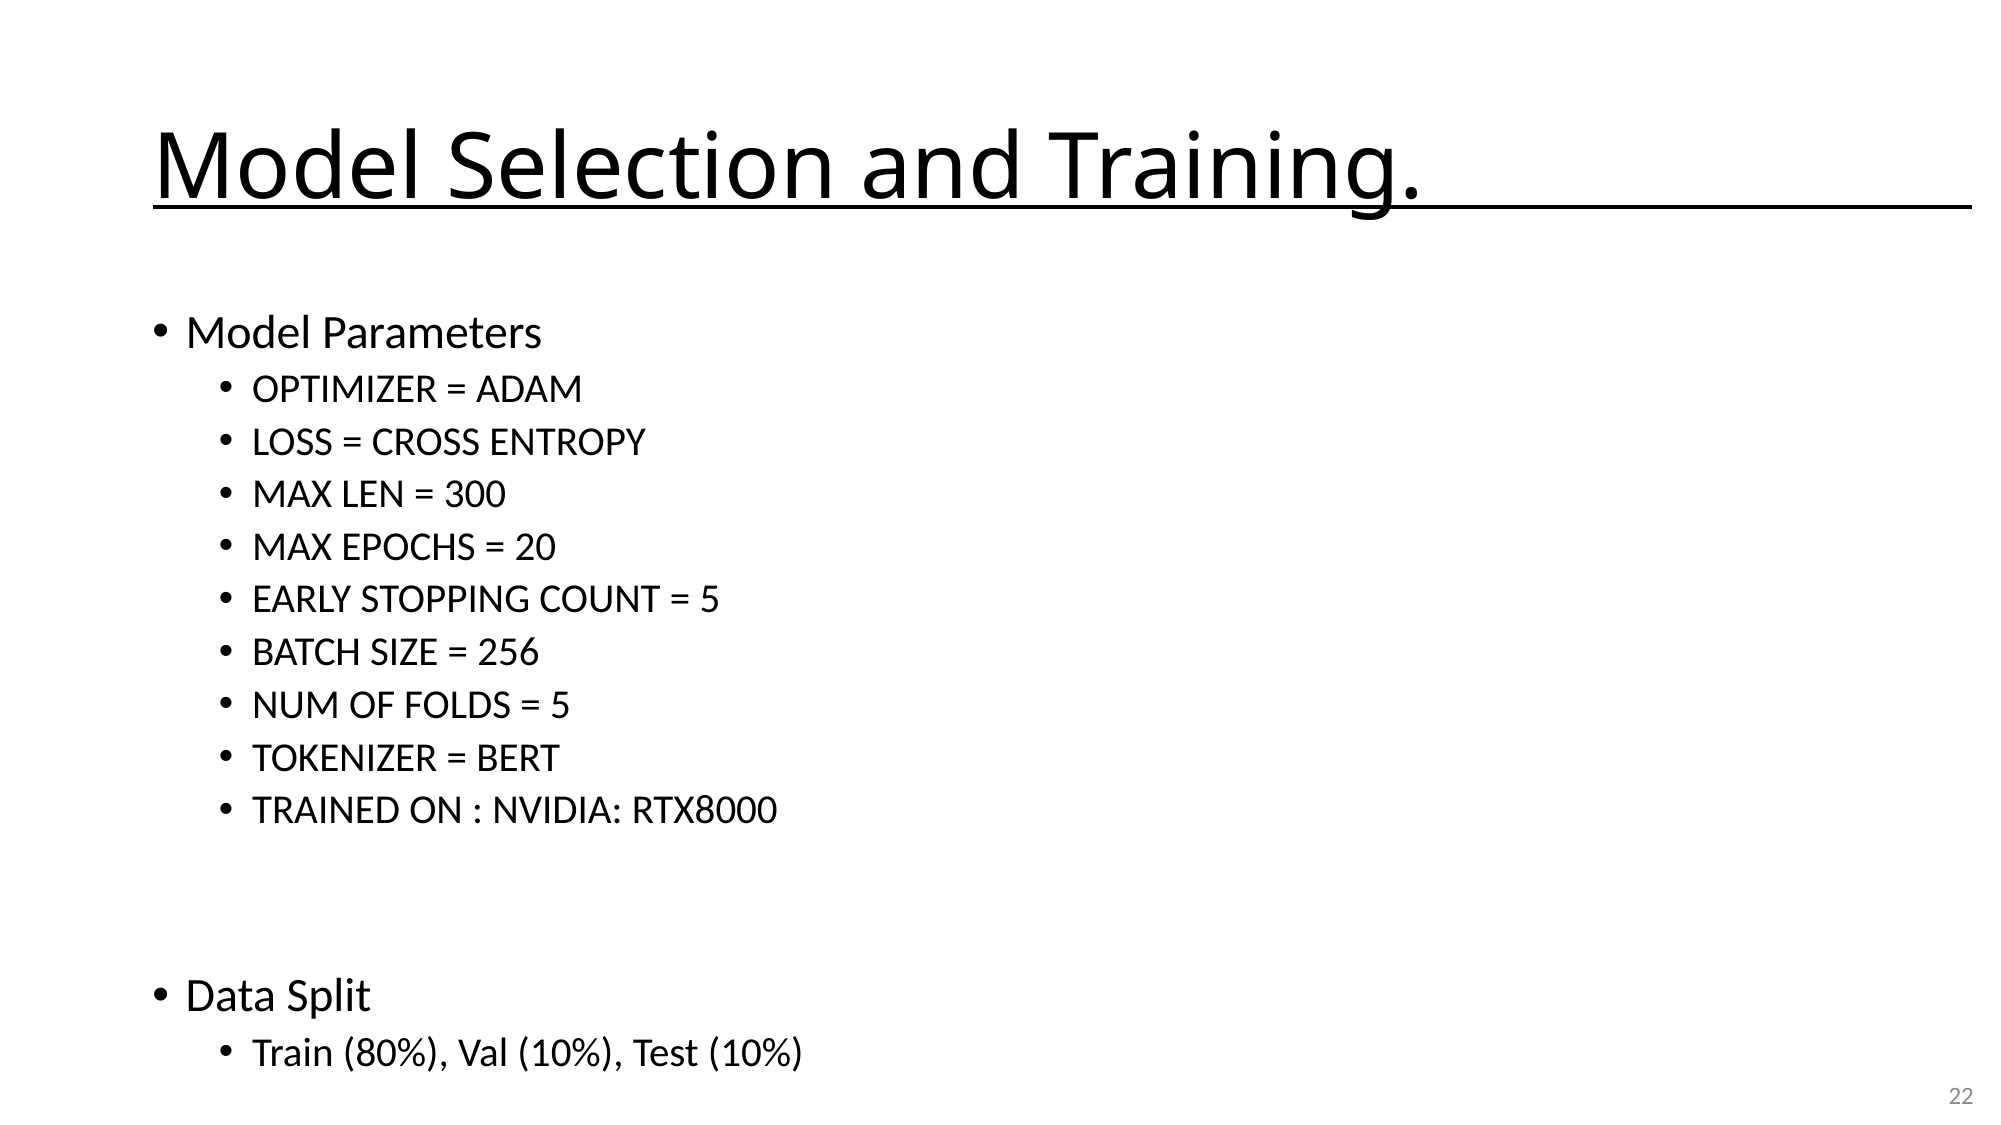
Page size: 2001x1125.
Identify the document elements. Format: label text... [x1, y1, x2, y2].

slide_number 22 [1539, 1065, 1989, 1125]
title Model Selection and Training. [137, 59, 1863, 278]
list Model Parameters OPTIMIZER = ADAM LOSS = CROSS ENTROPY MAX LEN = 300 MAX EPOCHS = 20 EARLY STOPPING COUNT = 5 BATCH SIZE = 256 NUM OF FOLDS = 5 TOKENIZER = BERT TRAINED ON : NVIDIA: RTX8000 Data Split Train (80%), Val (10%), Test (10%) [137, 299, 1134, 1083]
